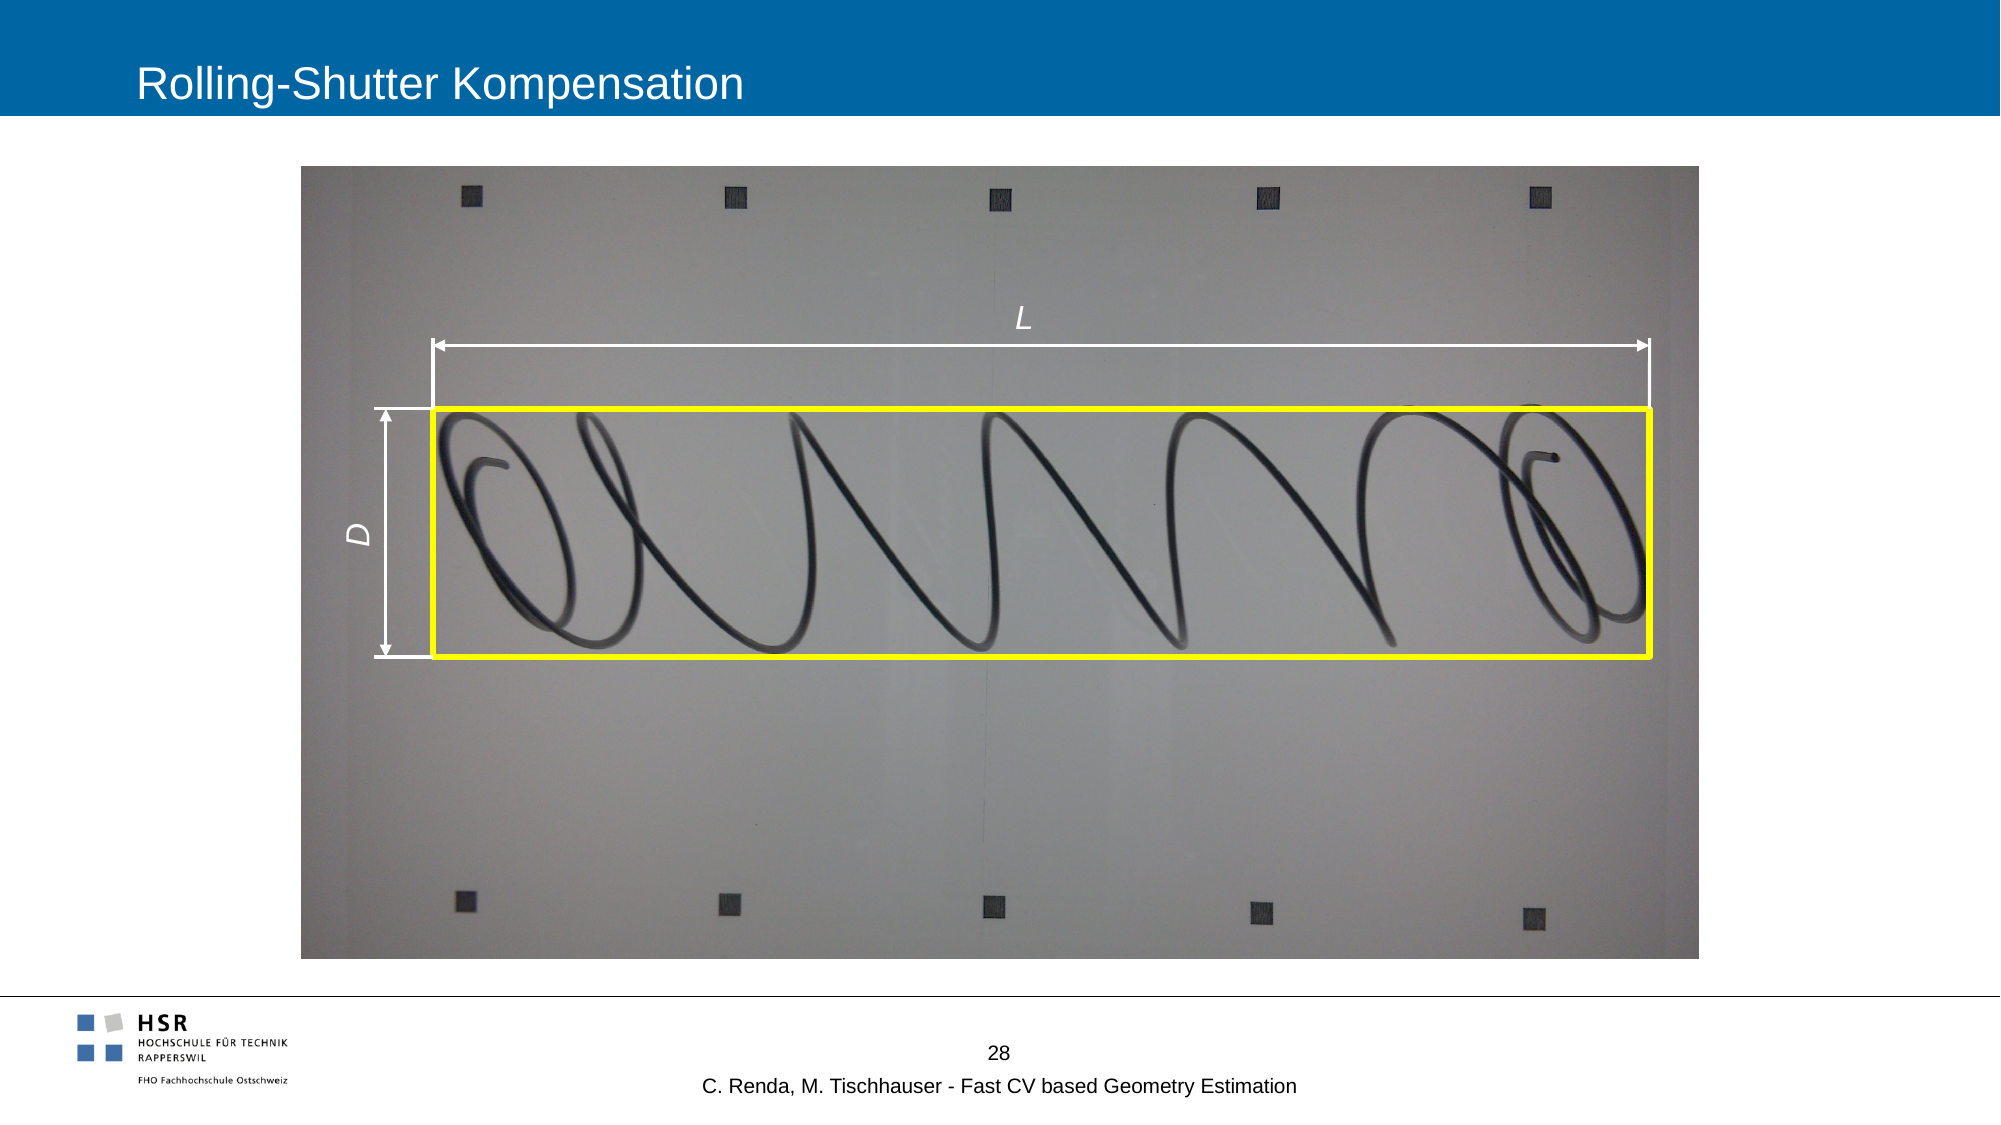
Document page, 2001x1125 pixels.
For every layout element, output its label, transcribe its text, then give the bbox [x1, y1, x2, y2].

slide_number 28 [551, 1042, 1447, 1062]
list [300, 166, 1700, 959]
footer C. Renda, M. Tischhauser - Fast CV based Geometry Estimation [549, 1064, 1450, 1106]
picture [35, 1001, 300, 1096]
title Rolling-Shutter Kompensation [0, 0, 2000, 116]
